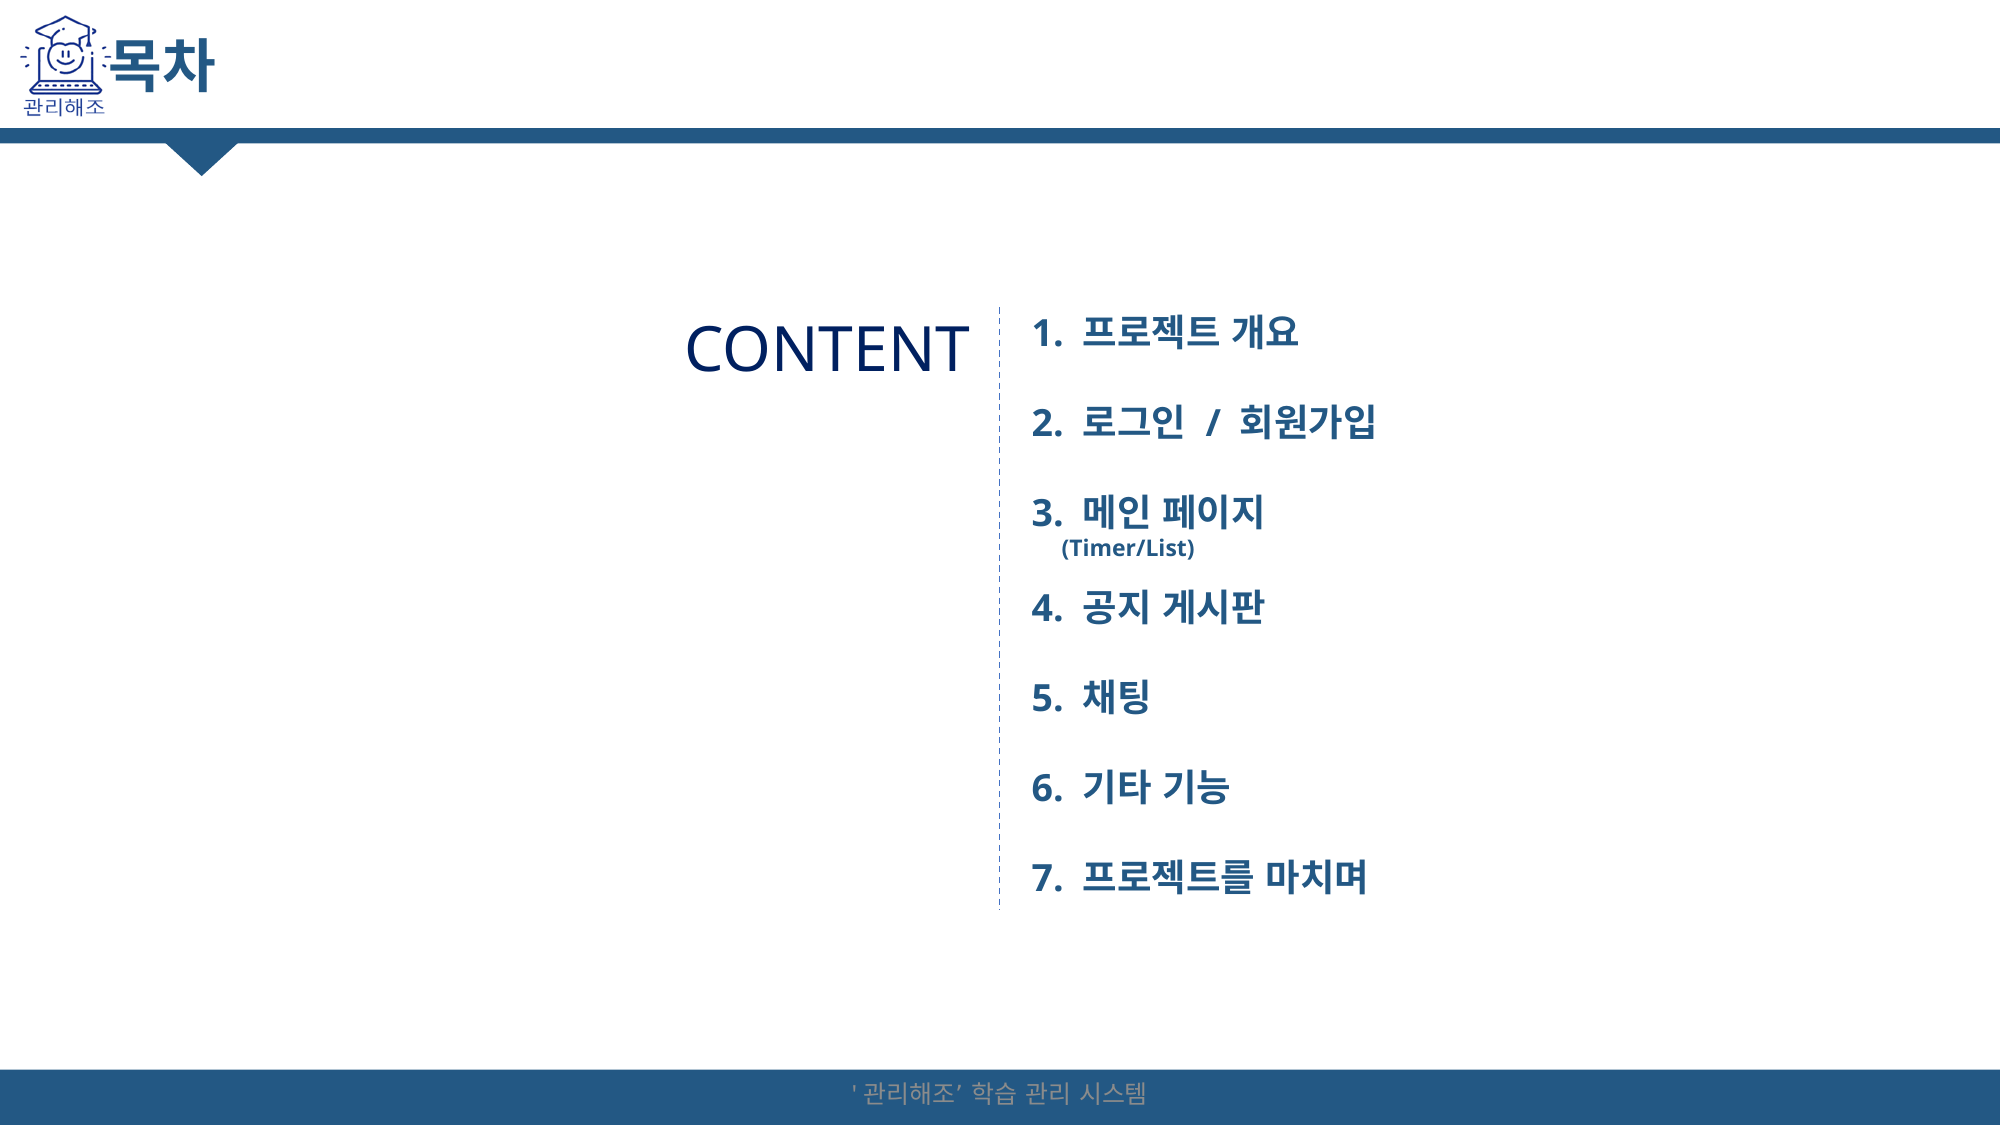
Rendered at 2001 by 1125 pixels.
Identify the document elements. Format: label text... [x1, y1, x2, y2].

picture [13, 14, 117, 124]
text_box 목차 [117, 21, 885, 107]
footer '관리해조’ 학습 관리 시스템 [662, 1063, 1338, 1124]
text_box [0, 1069, 2000, 1125]
text_box CONTENT [669, 301, 1000, 437]
text_box [154, 134, 249, 178]
text_box [0, 127, 2000, 144]
text_box 1. 프로젝트 개요 2. 로그인 / 회원가입 3. 메인 페이지 (Timer/List) 4. 공지 게시판 5. 채팅 6. 기타 기능 7. 프로젝트를 마치며 [1016, 301, 1432, 952]
